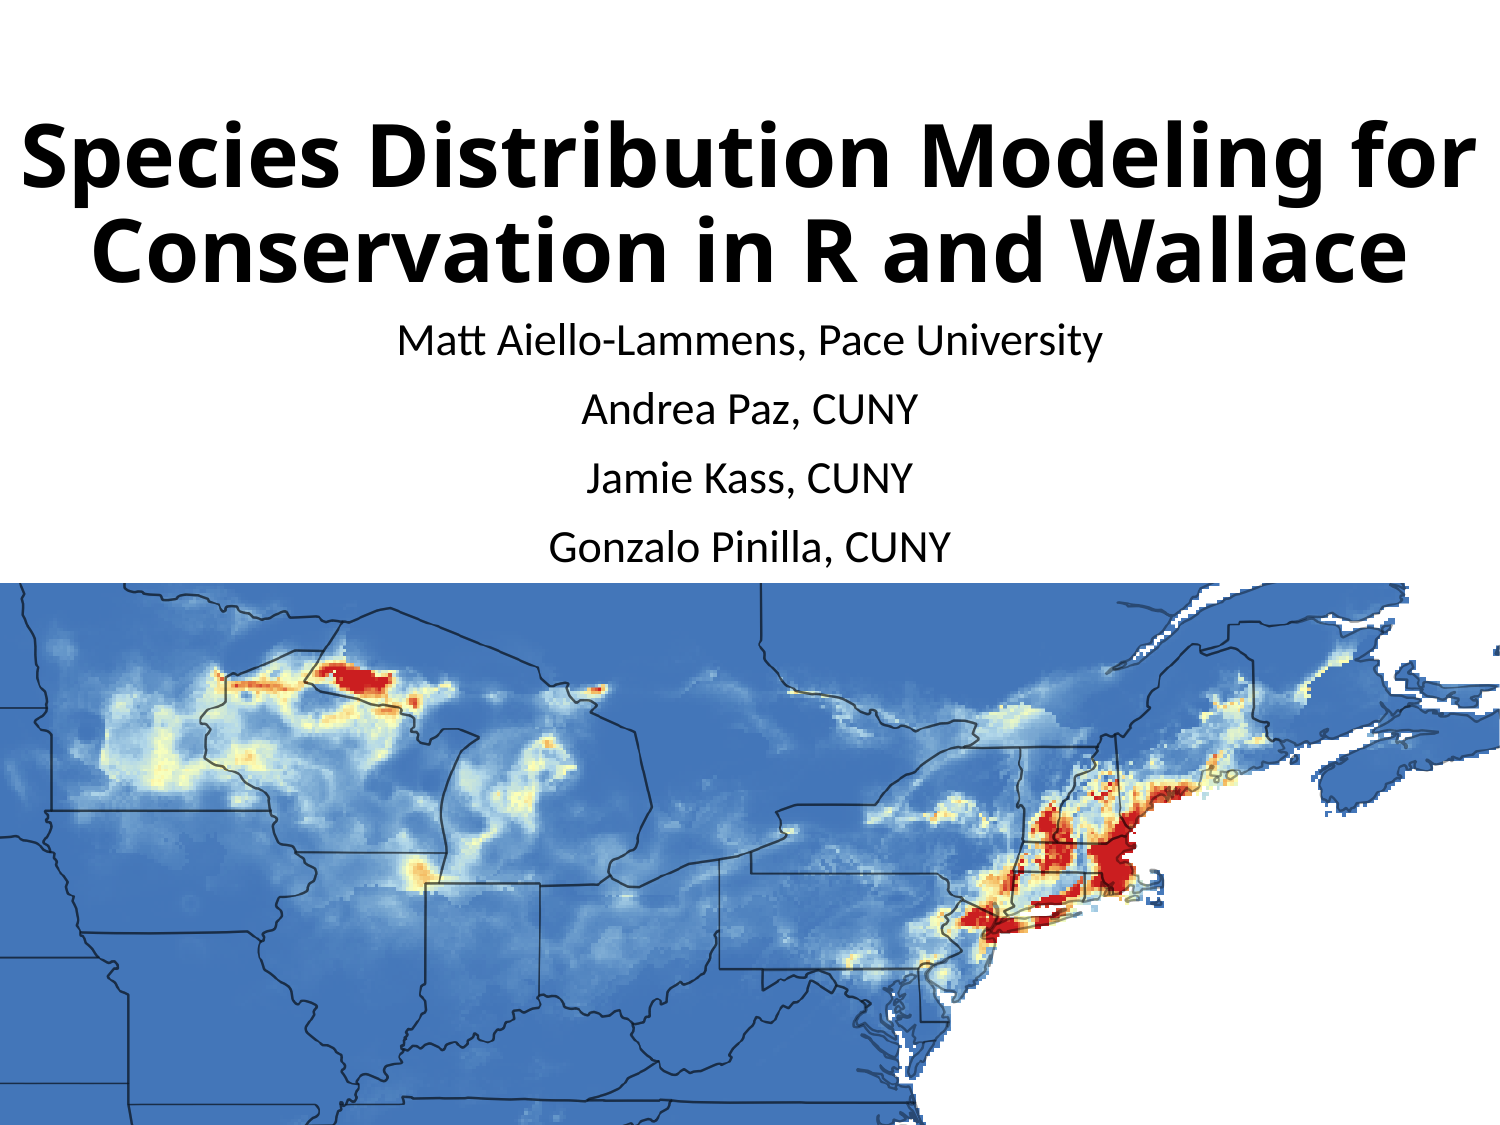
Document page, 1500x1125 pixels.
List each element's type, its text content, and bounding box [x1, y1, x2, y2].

subtitle Matt Aiello-Lammens, Pace University Andrea Paz, CUNY Jamie Kass, CUNY Gonzalo Pinilla, CUNY [187, 308, 1313, 581]
title Species Distribution Modeling for Conservation in R and Wallace [0, 23, 1500, 309]
picture [0, 583, 1500, 1125]
